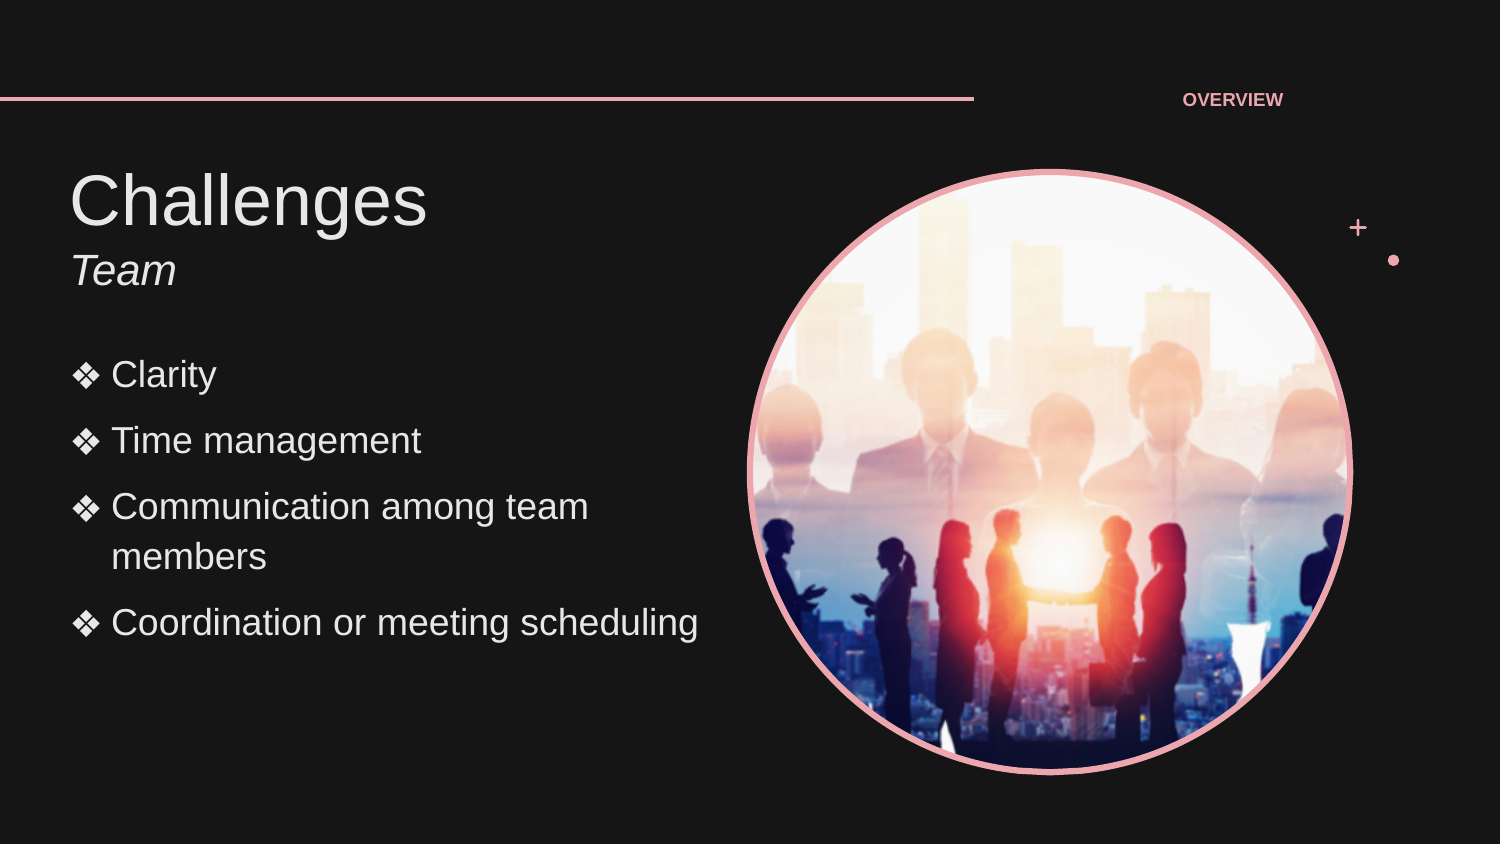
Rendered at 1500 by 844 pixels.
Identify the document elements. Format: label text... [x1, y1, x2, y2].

list Clarity Time management Communication among team members Coordination or meeting scheduling [58, 340, 742, 809]
footer OVERVIEW [979, 76, 1487, 122]
picture [749, 171, 1351, 773]
text_box Team [58, 226, 744, 316]
title Challenges [58, 157, 1325, 226]
